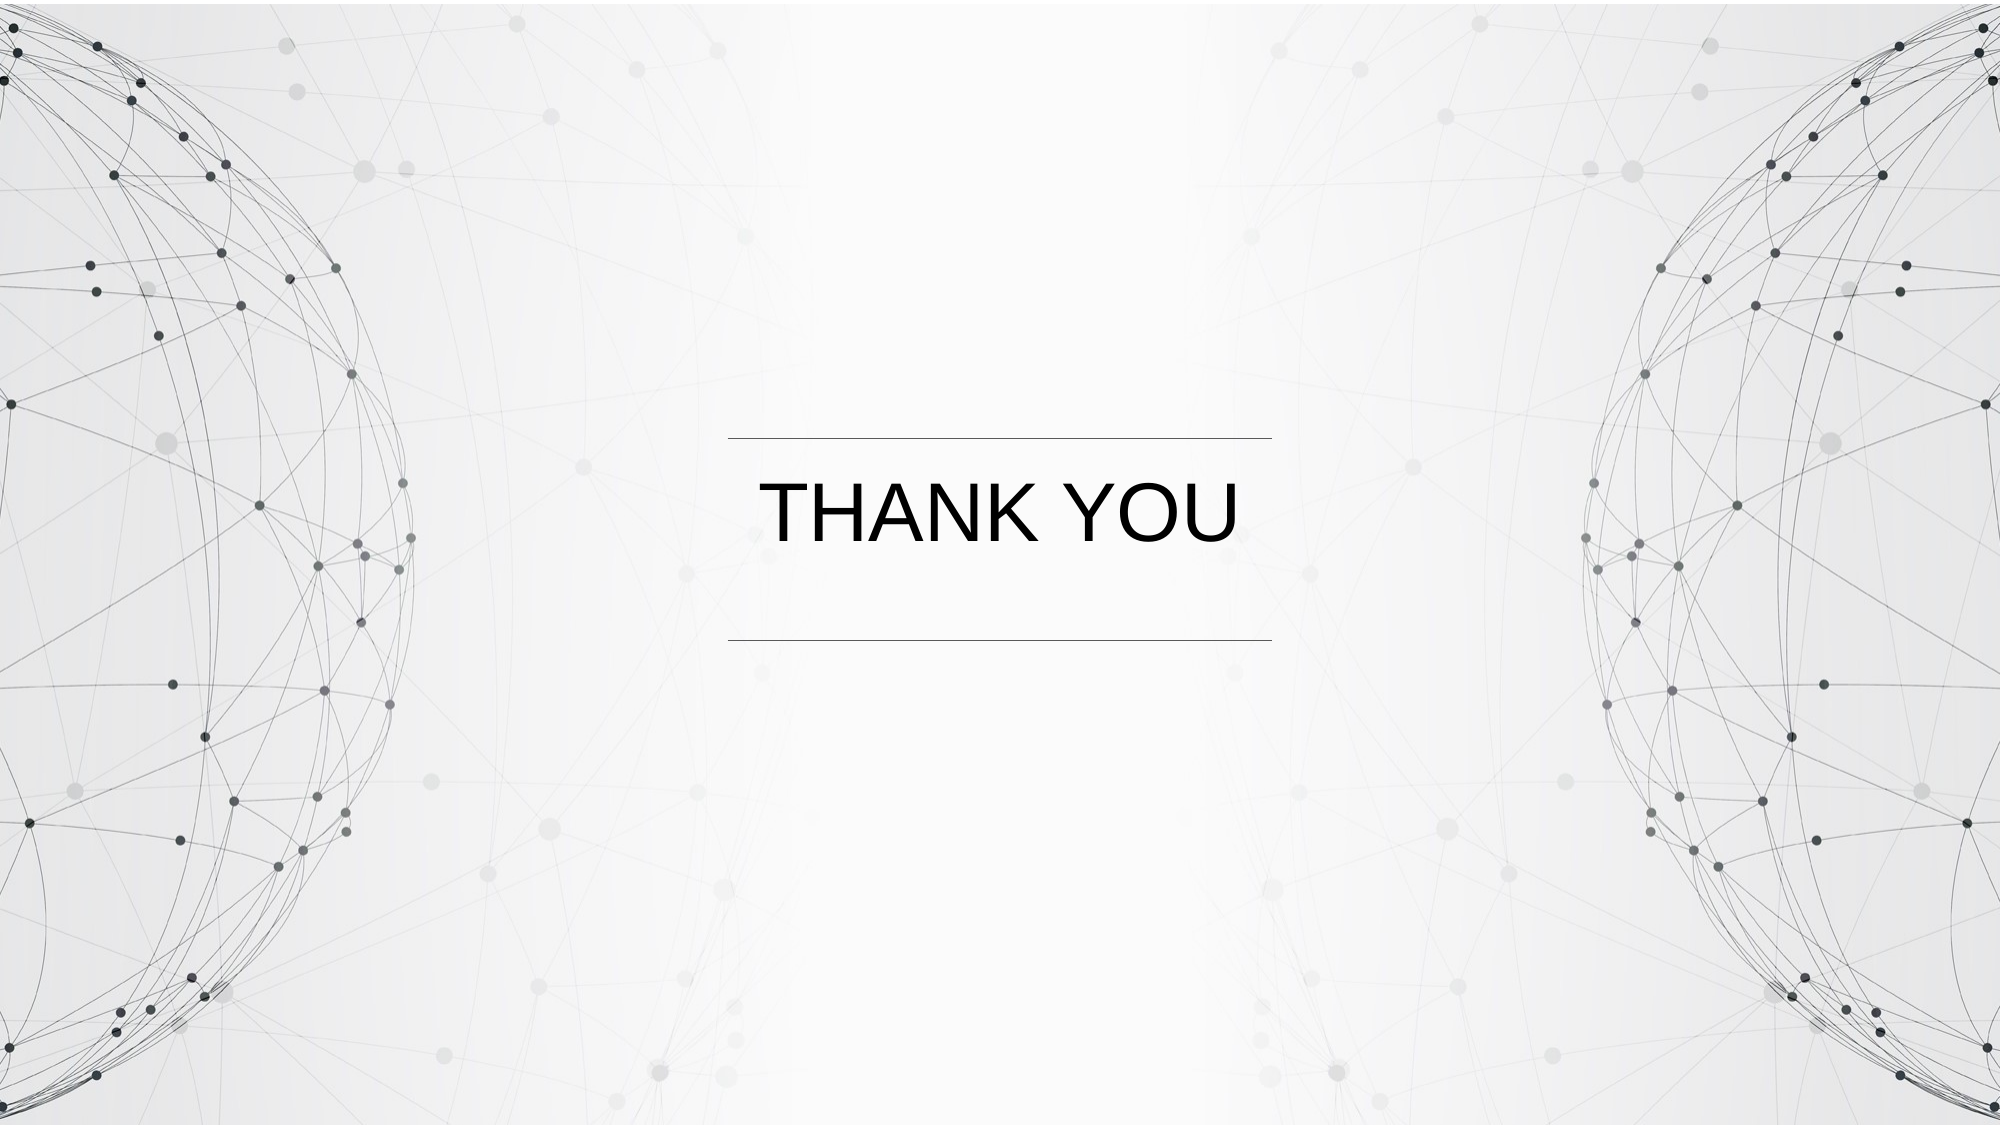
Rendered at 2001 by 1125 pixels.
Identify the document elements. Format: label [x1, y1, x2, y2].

text_box [727, 438, 1273, 641]
picture [0, 4, 2000, 1125]
